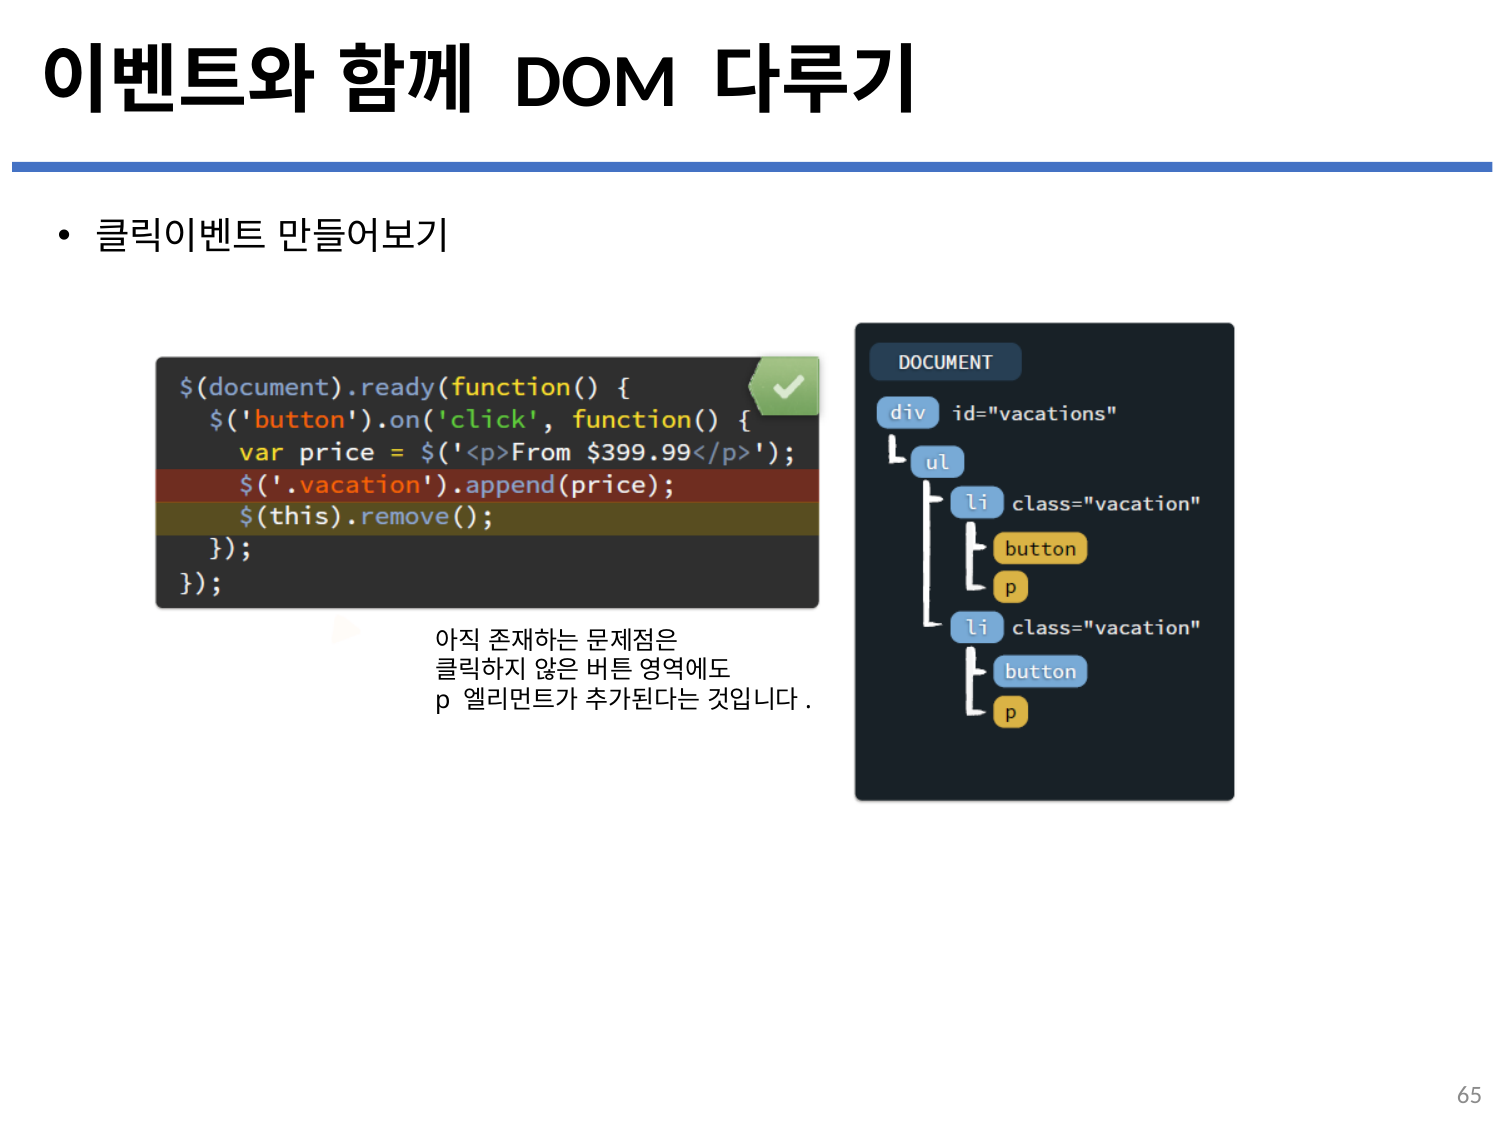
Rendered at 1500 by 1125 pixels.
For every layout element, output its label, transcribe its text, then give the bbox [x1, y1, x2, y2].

slide_number 65 [1159, 1063, 1498, 1124]
title 이벤트와 함께 DOM 다루기 [25, 32, 1475, 132]
picture [143, 309, 1243, 811]
list 클릭이벤트 만들어보기 [42, 204, 1453, 1104]
